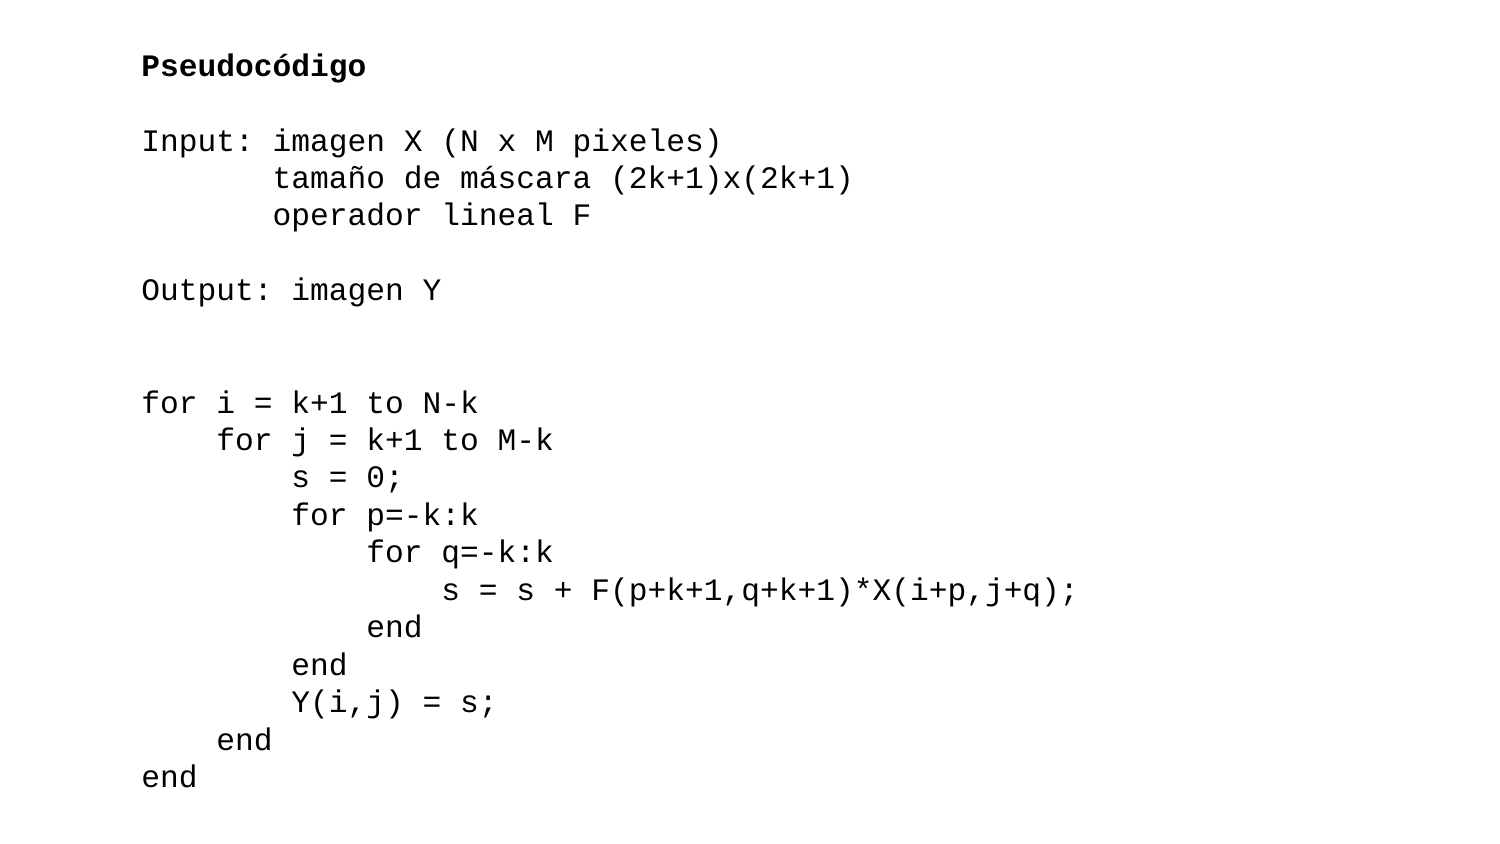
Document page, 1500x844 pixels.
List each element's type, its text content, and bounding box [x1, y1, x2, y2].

text_box Pseudocódigo Input: imagen X (N x M pixeles) tamaño de máscara (2k+1)x(2k+1) operador lineal F Output: imagen Y for i = k+1 to N-k for j = k+1 to M-k s = 0; for p=-k:k for q=-k:k s = s + F(p+k+1,q+k+1)*X(i+p,j+q); end end Y(i,j) = s; end end [126, 37, 1094, 802]
